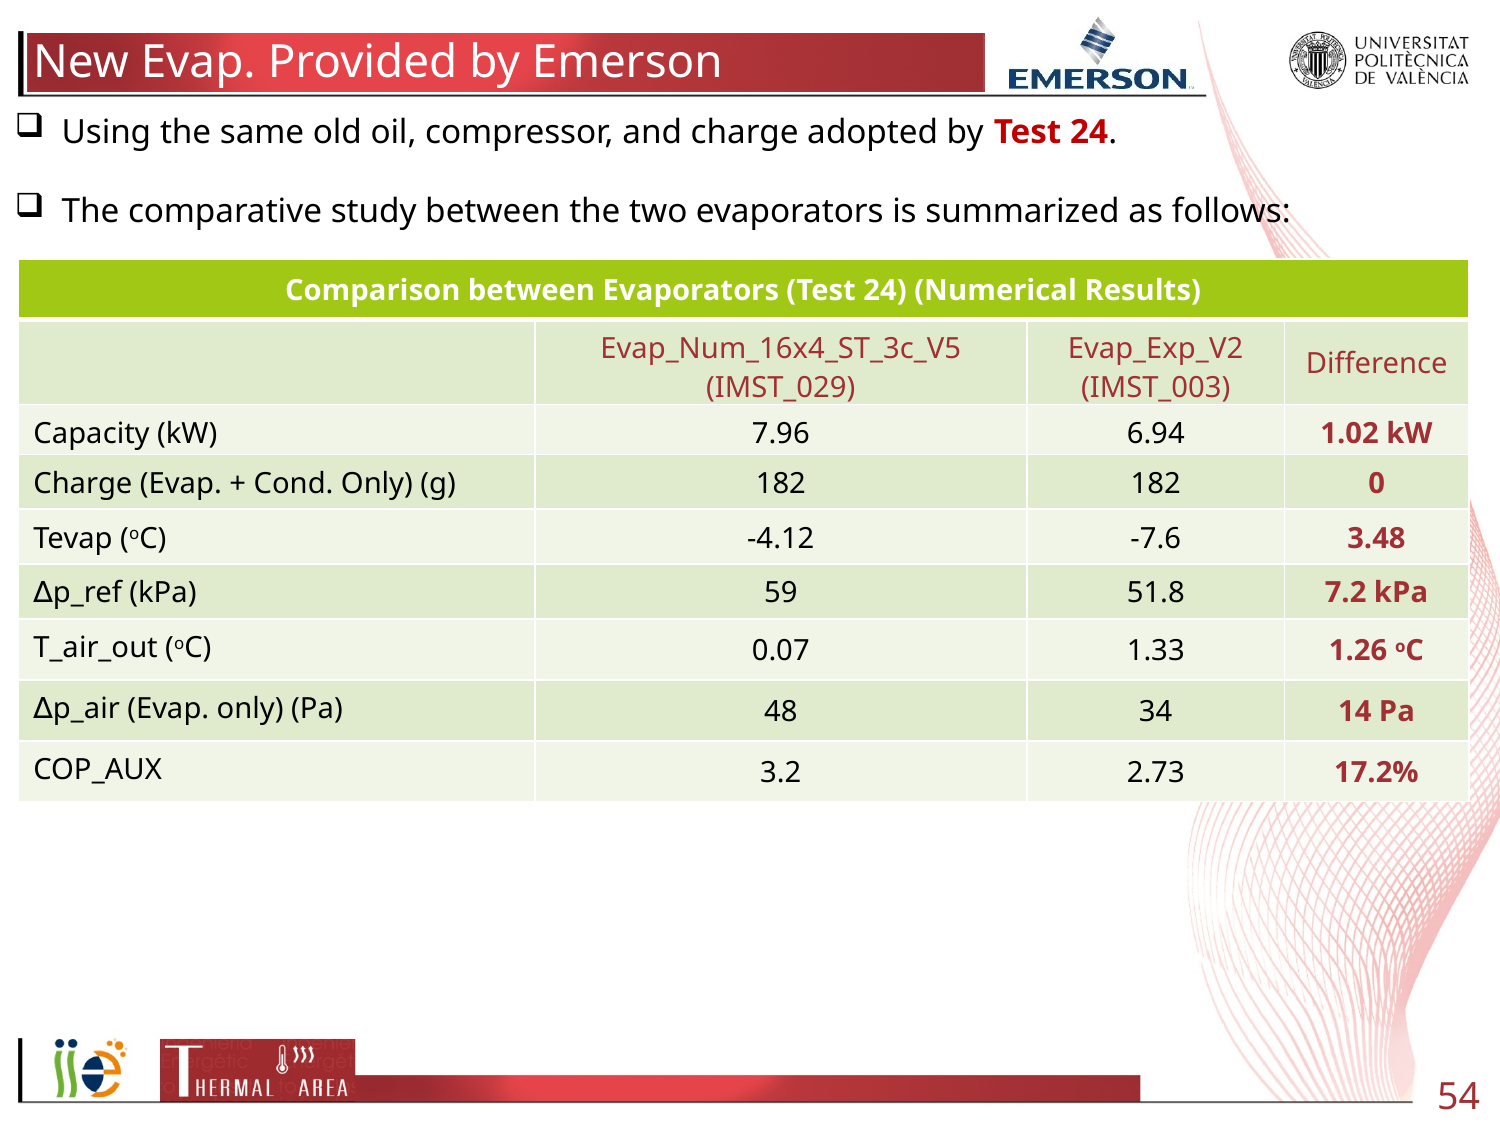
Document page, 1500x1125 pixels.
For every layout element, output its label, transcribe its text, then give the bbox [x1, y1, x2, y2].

table_cell 1.02 kW [1285, 405, 1468, 454]
table_cell 1.26 oC [1285, 620, 1468, 679]
table_cell 48 [536, 681, 1026, 740]
table_cell Evap_Exp_V2 (IMST_003) [1028, 322, 1284, 404]
text_box Using the same old oil, compressor, and charge adopted by Test 24. The comparative study between the two evaporators is summarized as follows: [0, 102, 1500, 237]
table_cell Capacity (kW) [19, 405, 534, 454]
table_cell Tevap (oC) [19, 510, 534, 563]
table_cell 14 Pa [1285, 681, 1468, 740]
table_cell 59 [536, 565, 1026, 618]
table_cell 6.94 [1028, 405, 1284, 454]
table_cell 2.73 [1028, 742, 1284, 801]
table_cell 7.2 kPa [1285, 565, 1468, 618]
text_box 54 [1417, 1064, 1500, 1125]
picture [0, 237, 1500, 1125]
table_cell 34 [1028, 681, 1284, 740]
table_cell [19, 322, 534, 404]
table_cell 0 [1285, 455, 1468, 508]
table_cell 1.33 [1028, 620, 1284, 679]
table_cell 7.96 [536, 405, 1026, 454]
table_cell 182 [536, 455, 1026, 508]
table_cell 182 [1028, 455, 1284, 508]
table_cell -7.6 [1028, 510, 1284, 563]
table_cell T_air_out (oC) [19, 620, 534, 679]
table_cell COP_AUX [19, 742, 534, 801]
text_box New Evap. Provided by Emerson [18, 23, 985, 94]
table_cell ∆p_air (Evap. only) (Pa) [19, 681, 534, 740]
table_cell Charge (Evap. + Cond. Only) (g) [19, 455, 534, 508]
table_cell 17.2% [1285, 742, 1468, 801]
table_cell 3.2 [536, 742, 1026, 801]
table_cell 0.07 [536, 620, 1026, 679]
table_cell 3.48 [1285, 510, 1468, 563]
picture [0, 0, 1500, 102]
table_cell Evap_Num_16x4_ST_3c_V5 (IMST_029) [536, 322, 1026, 404]
table_cell ∆p_ref (kPa) [19, 565, 534, 618]
table_cell Difference [1285, 322, 1468, 404]
table_header Comparison between Evaporators (Test 24) (Numerical Results) [19, 260, 1468, 317]
table_cell -4.12 [536, 510, 1026, 563]
table_cell 51.8 [1028, 565, 1284, 618]
